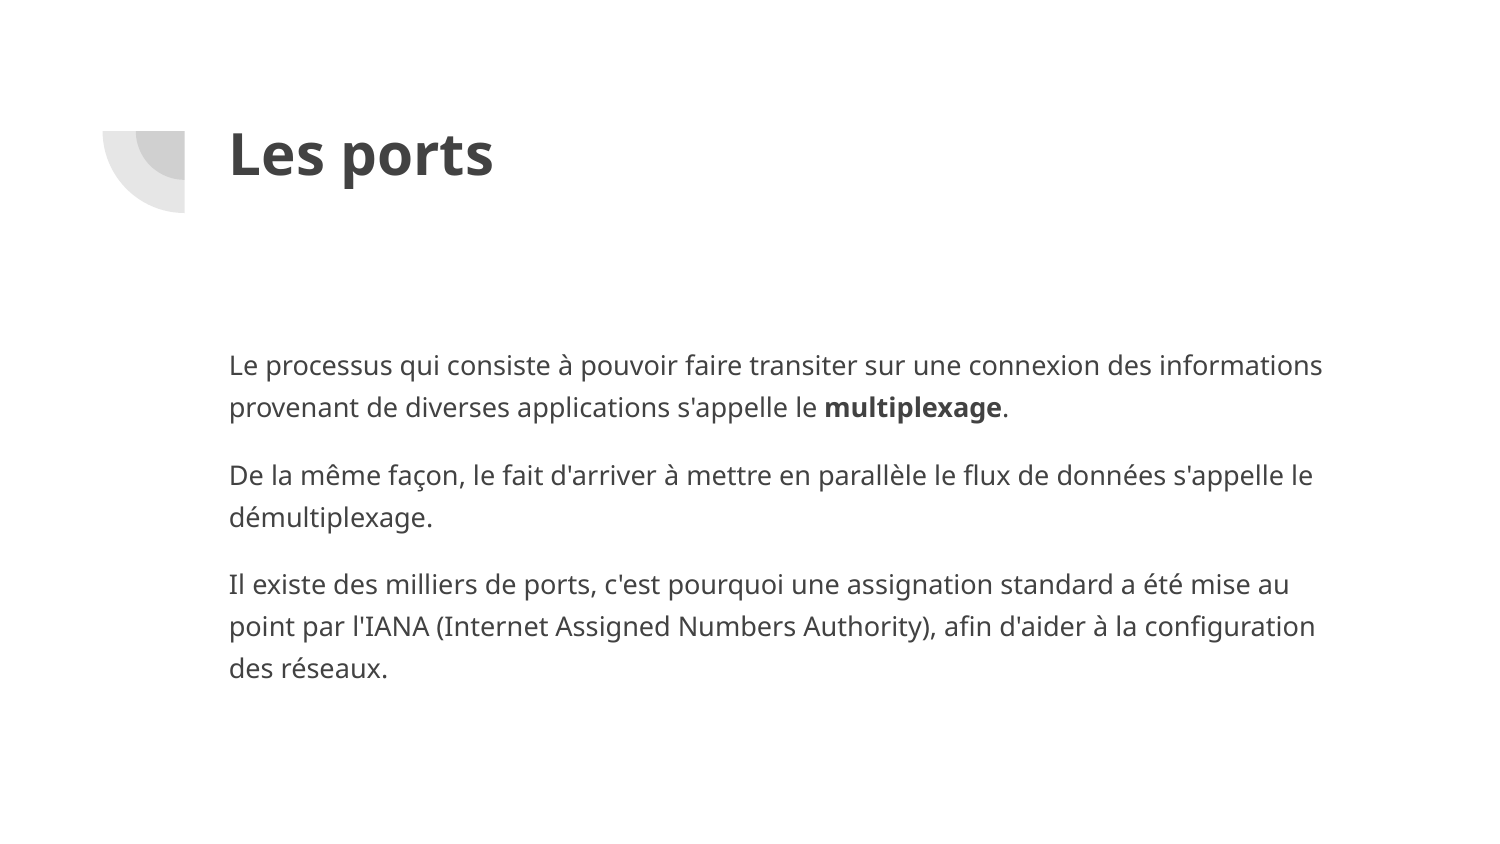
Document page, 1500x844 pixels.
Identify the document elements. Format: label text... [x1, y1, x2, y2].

list Le processus qui consiste à pouvoir faire transiter sur une connexion des informations provenant de diverses applications s'appelle le multiplexage. De la même façon, le fait d'arriver à mettre en parallèle le flux de données s'appelle le démultiplexage. Il existe des milliers de ports, c'est pourquoi une assignation standard a été mise au point par l'IANA (Internet Assigned Numbers Authority), afin d'aider à la configuration des réseaux. [213, 326, 1368, 744]
title Les ports [213, 98, 1368, 263]
